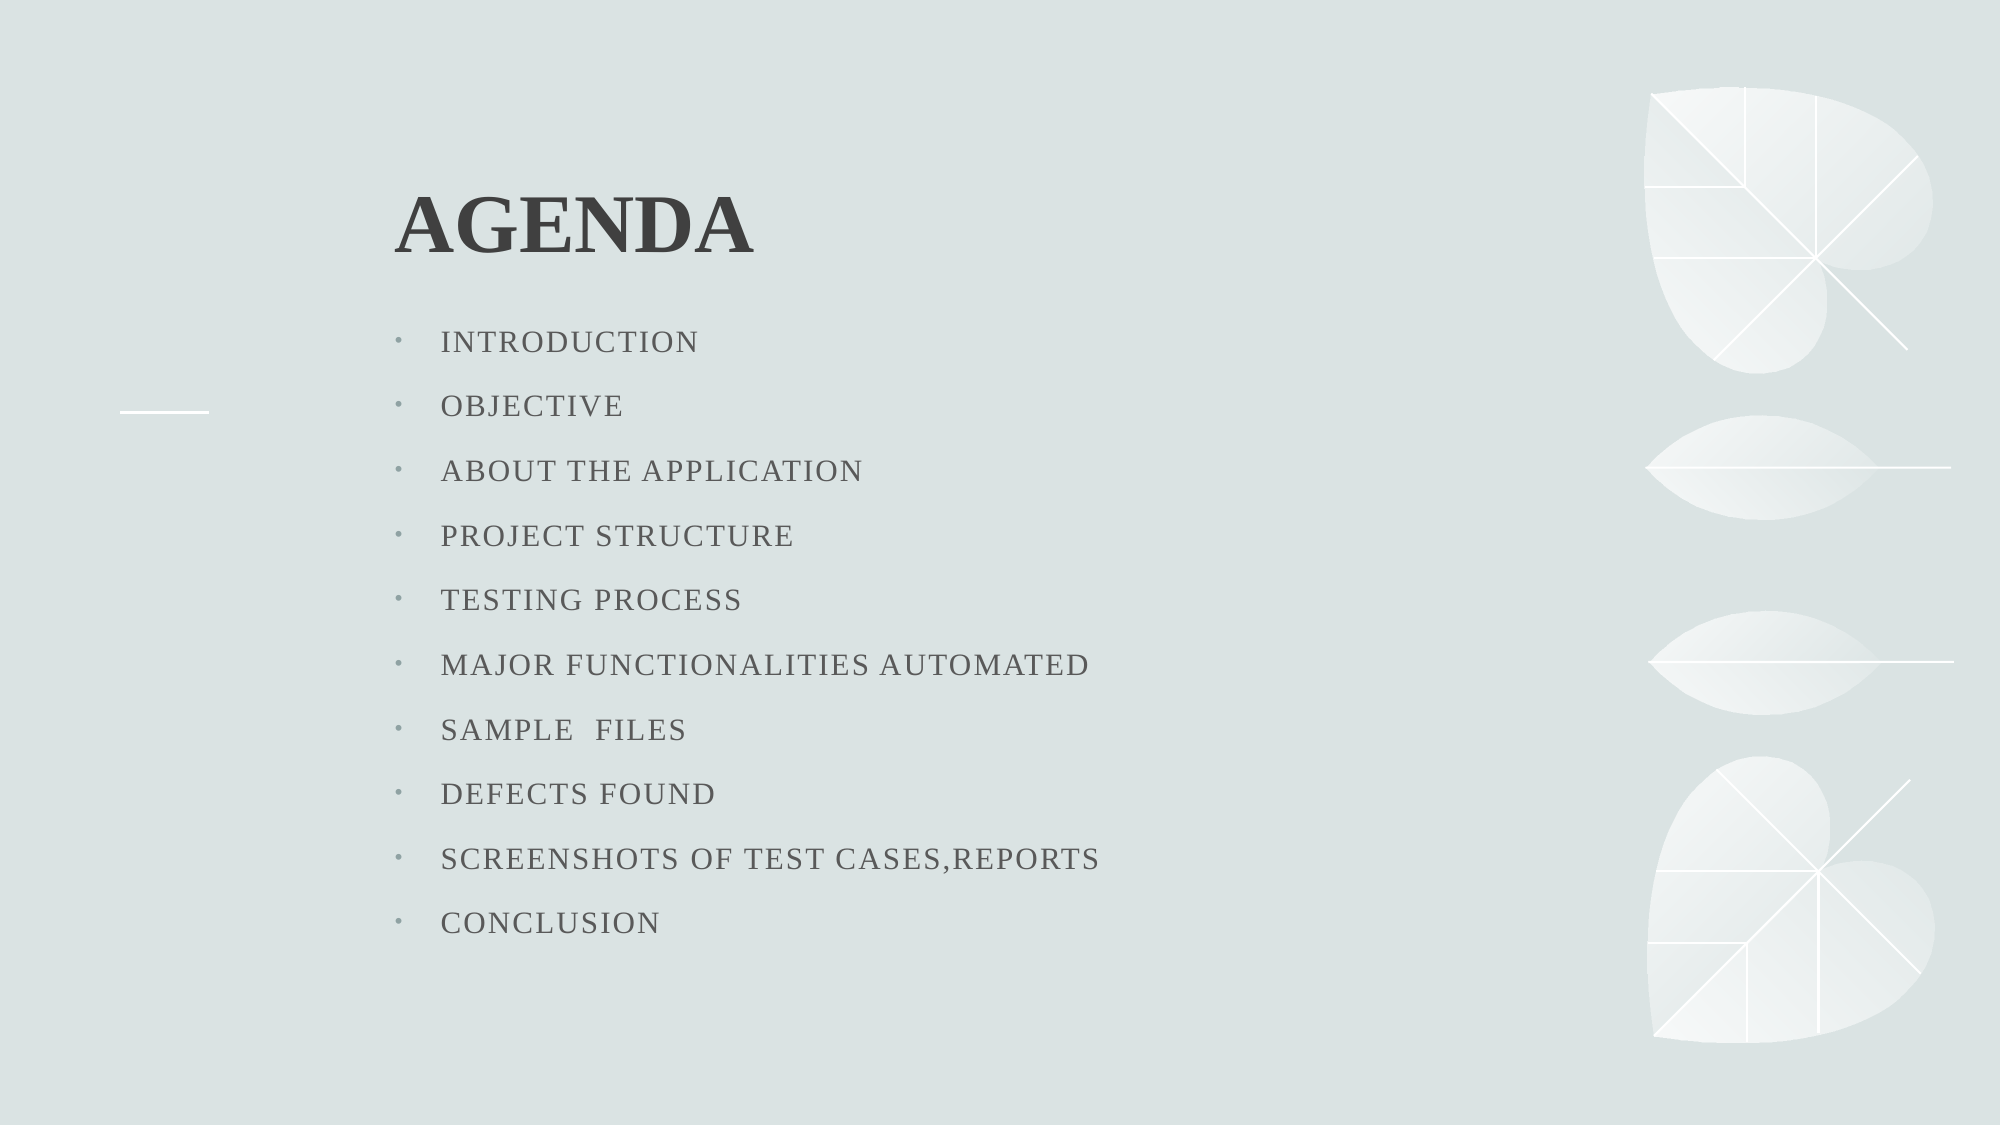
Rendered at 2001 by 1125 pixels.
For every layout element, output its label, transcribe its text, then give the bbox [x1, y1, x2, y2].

list INTRODUCTION OBJECTIVE ABOUT THE APPLICATION PROJECT STRUCTURE TESTING PROCESS MAJOR FUNCTIONALITIES AUTOMATED SAMPLE FILES DEFECTS FOUND SCREENSHOTS OF TEST CASES,REPORTS CONCLUSION [379, 294, 1769, 951]
title agenda [379, 22, 1769, 278]
